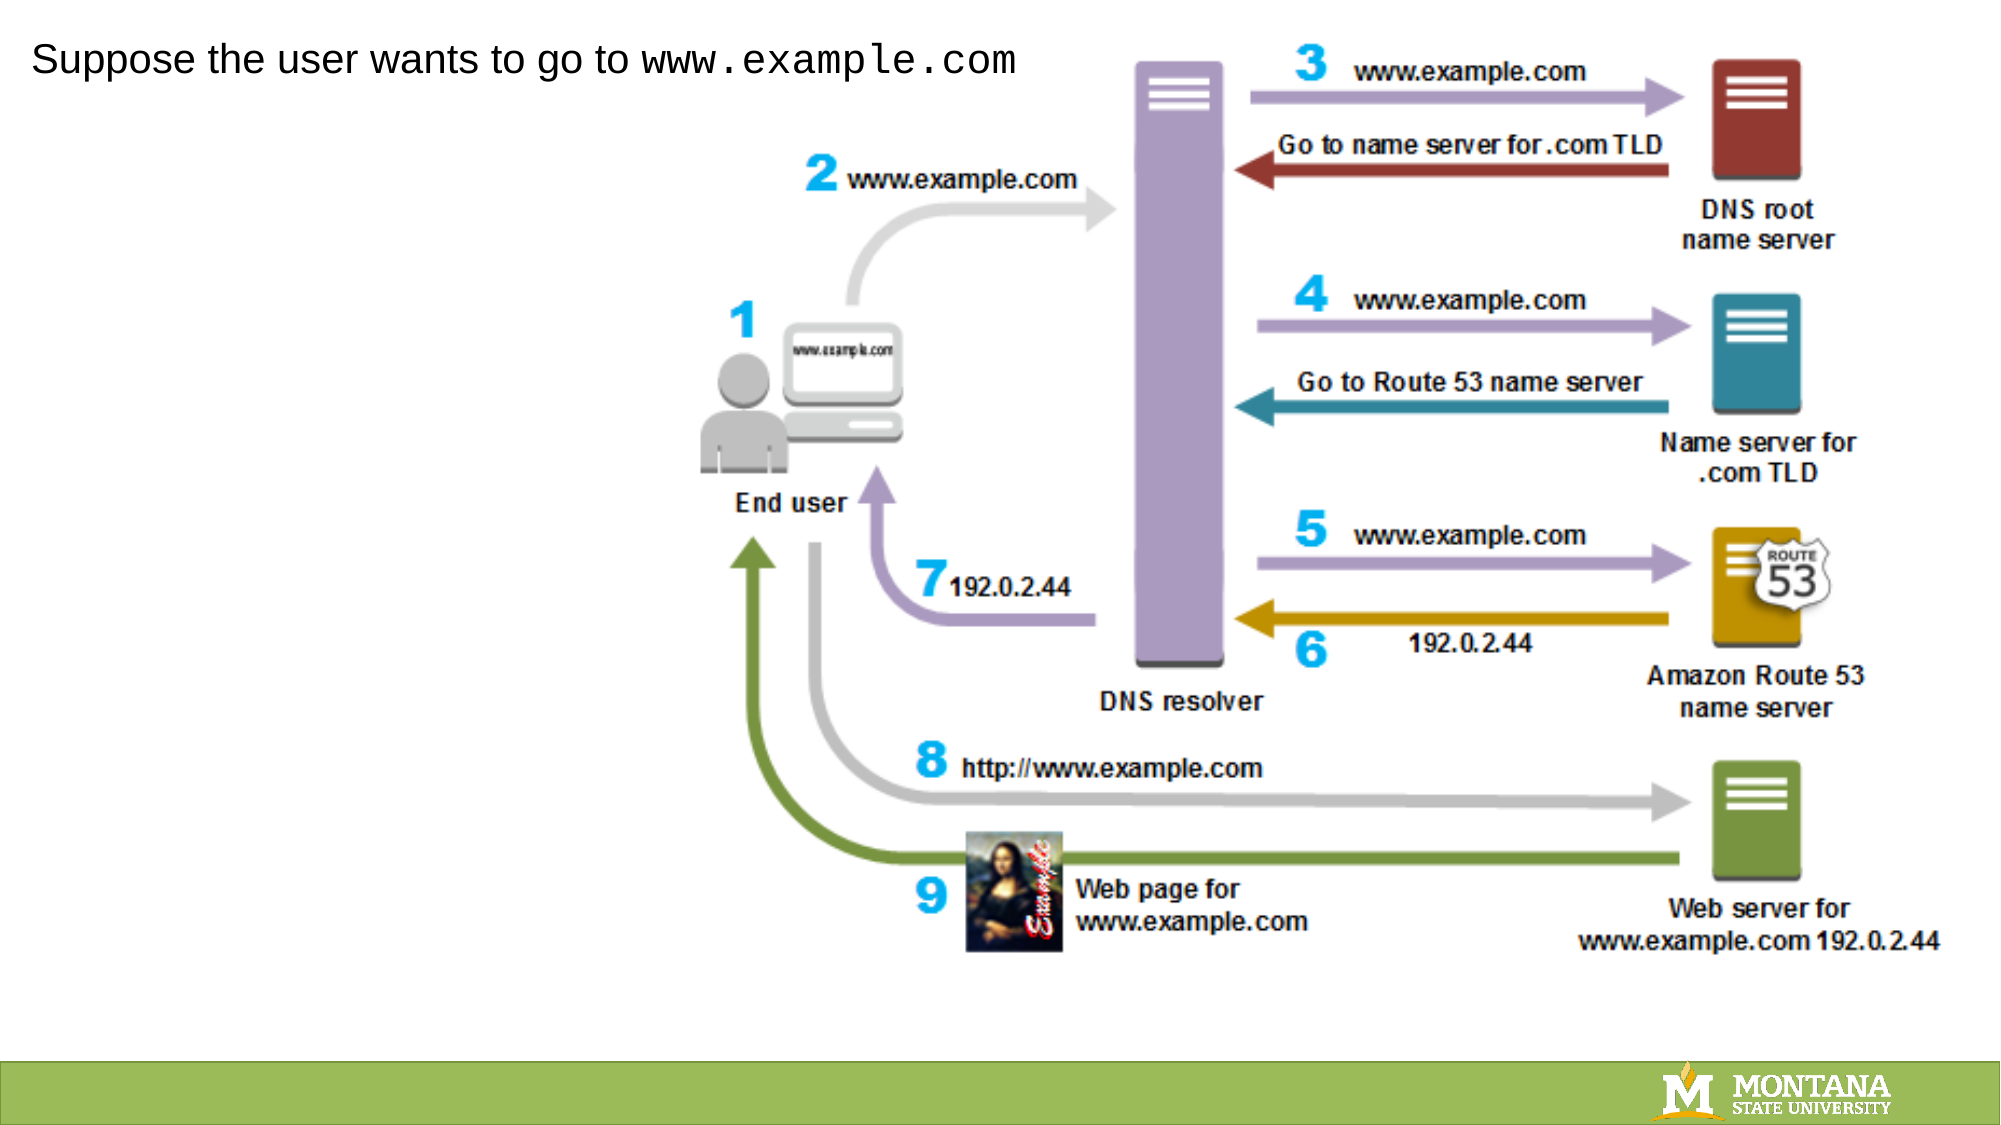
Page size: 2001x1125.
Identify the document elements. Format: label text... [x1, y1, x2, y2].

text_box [1894, 1060, 2000, 1125]
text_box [0, 1060, 1645, 1125]
picture [699, 10, 1954, 970]
text_box Suppose the user wants to go to www.example.com [16, 24, 694, 90]
picture [1649, 1060, 1892, 1122]
